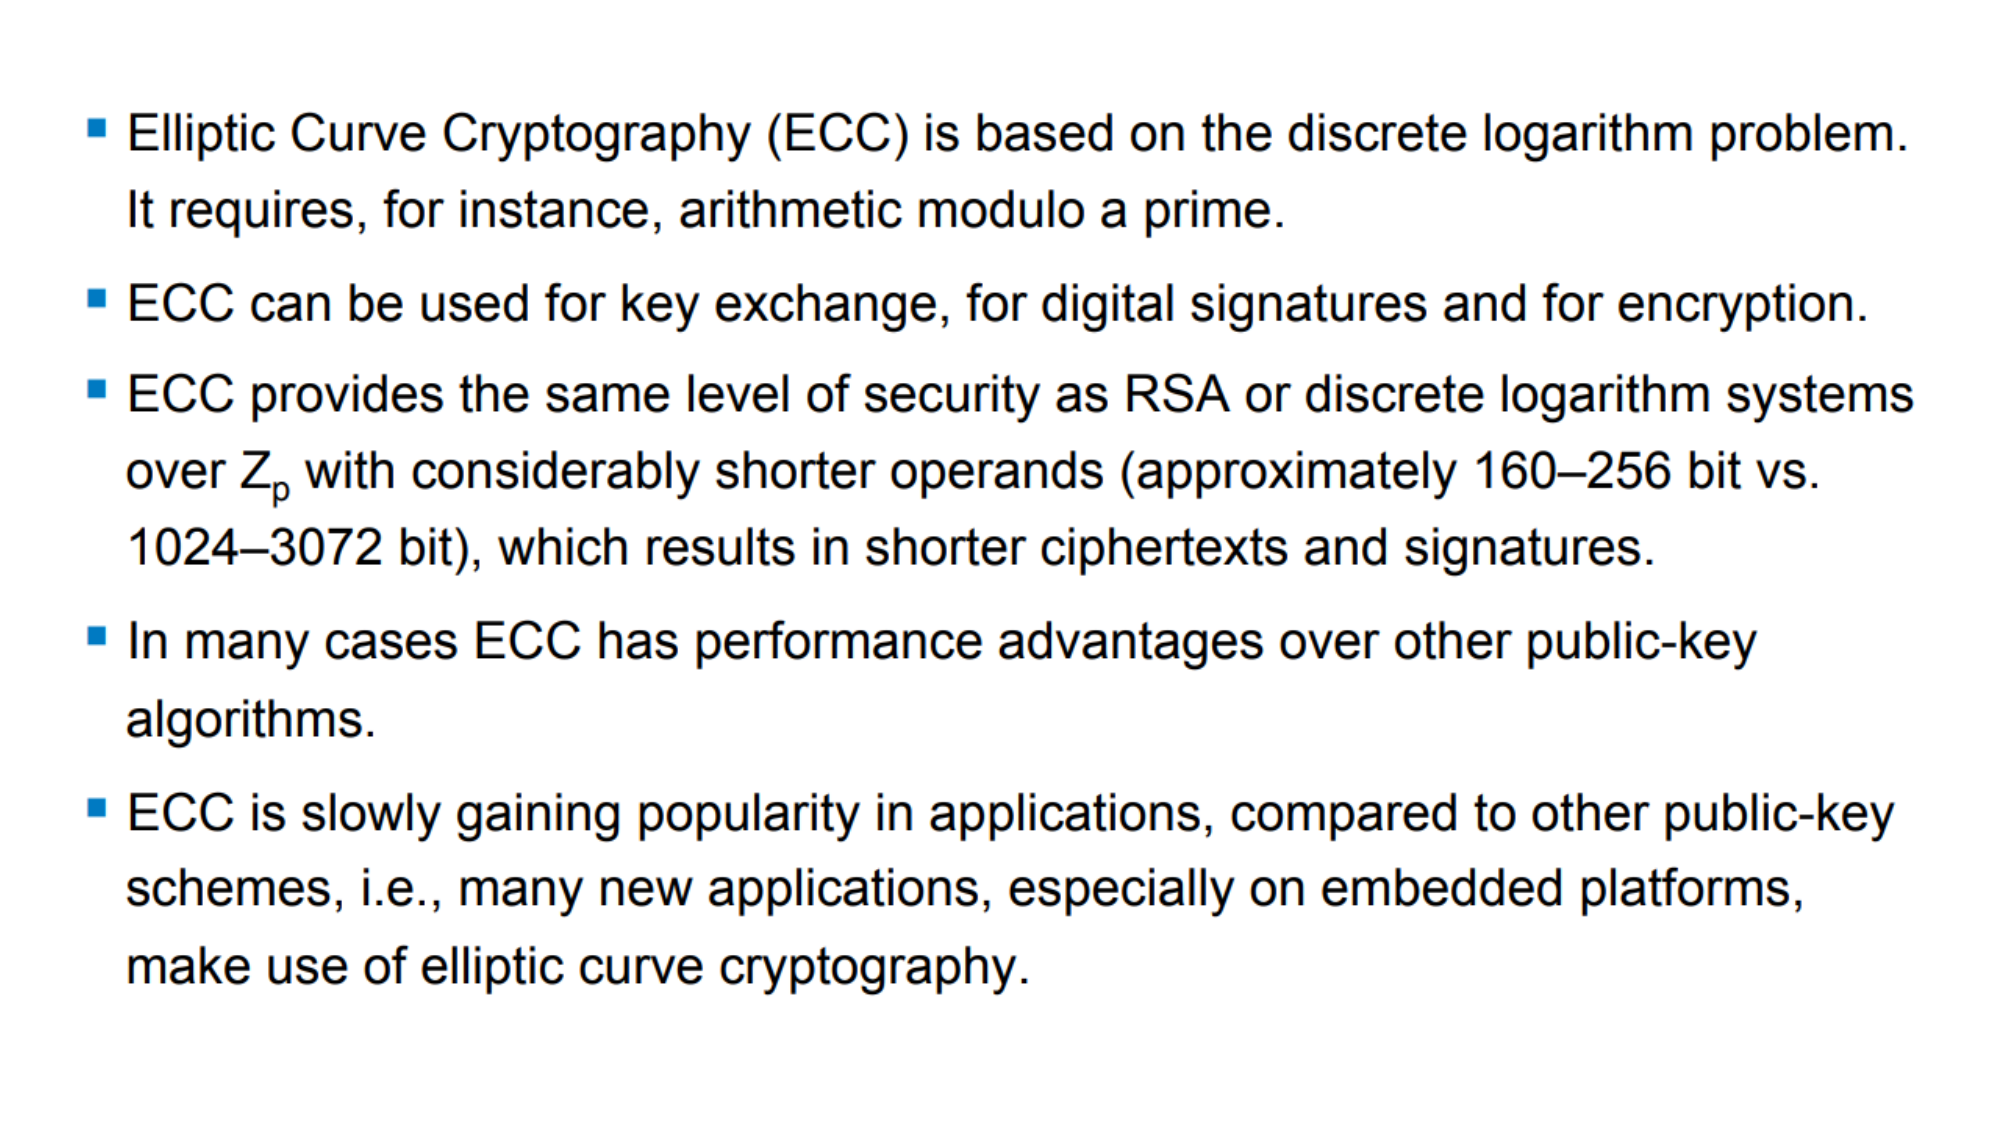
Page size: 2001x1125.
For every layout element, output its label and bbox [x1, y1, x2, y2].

picture [56, 71, 1944, 1054]
